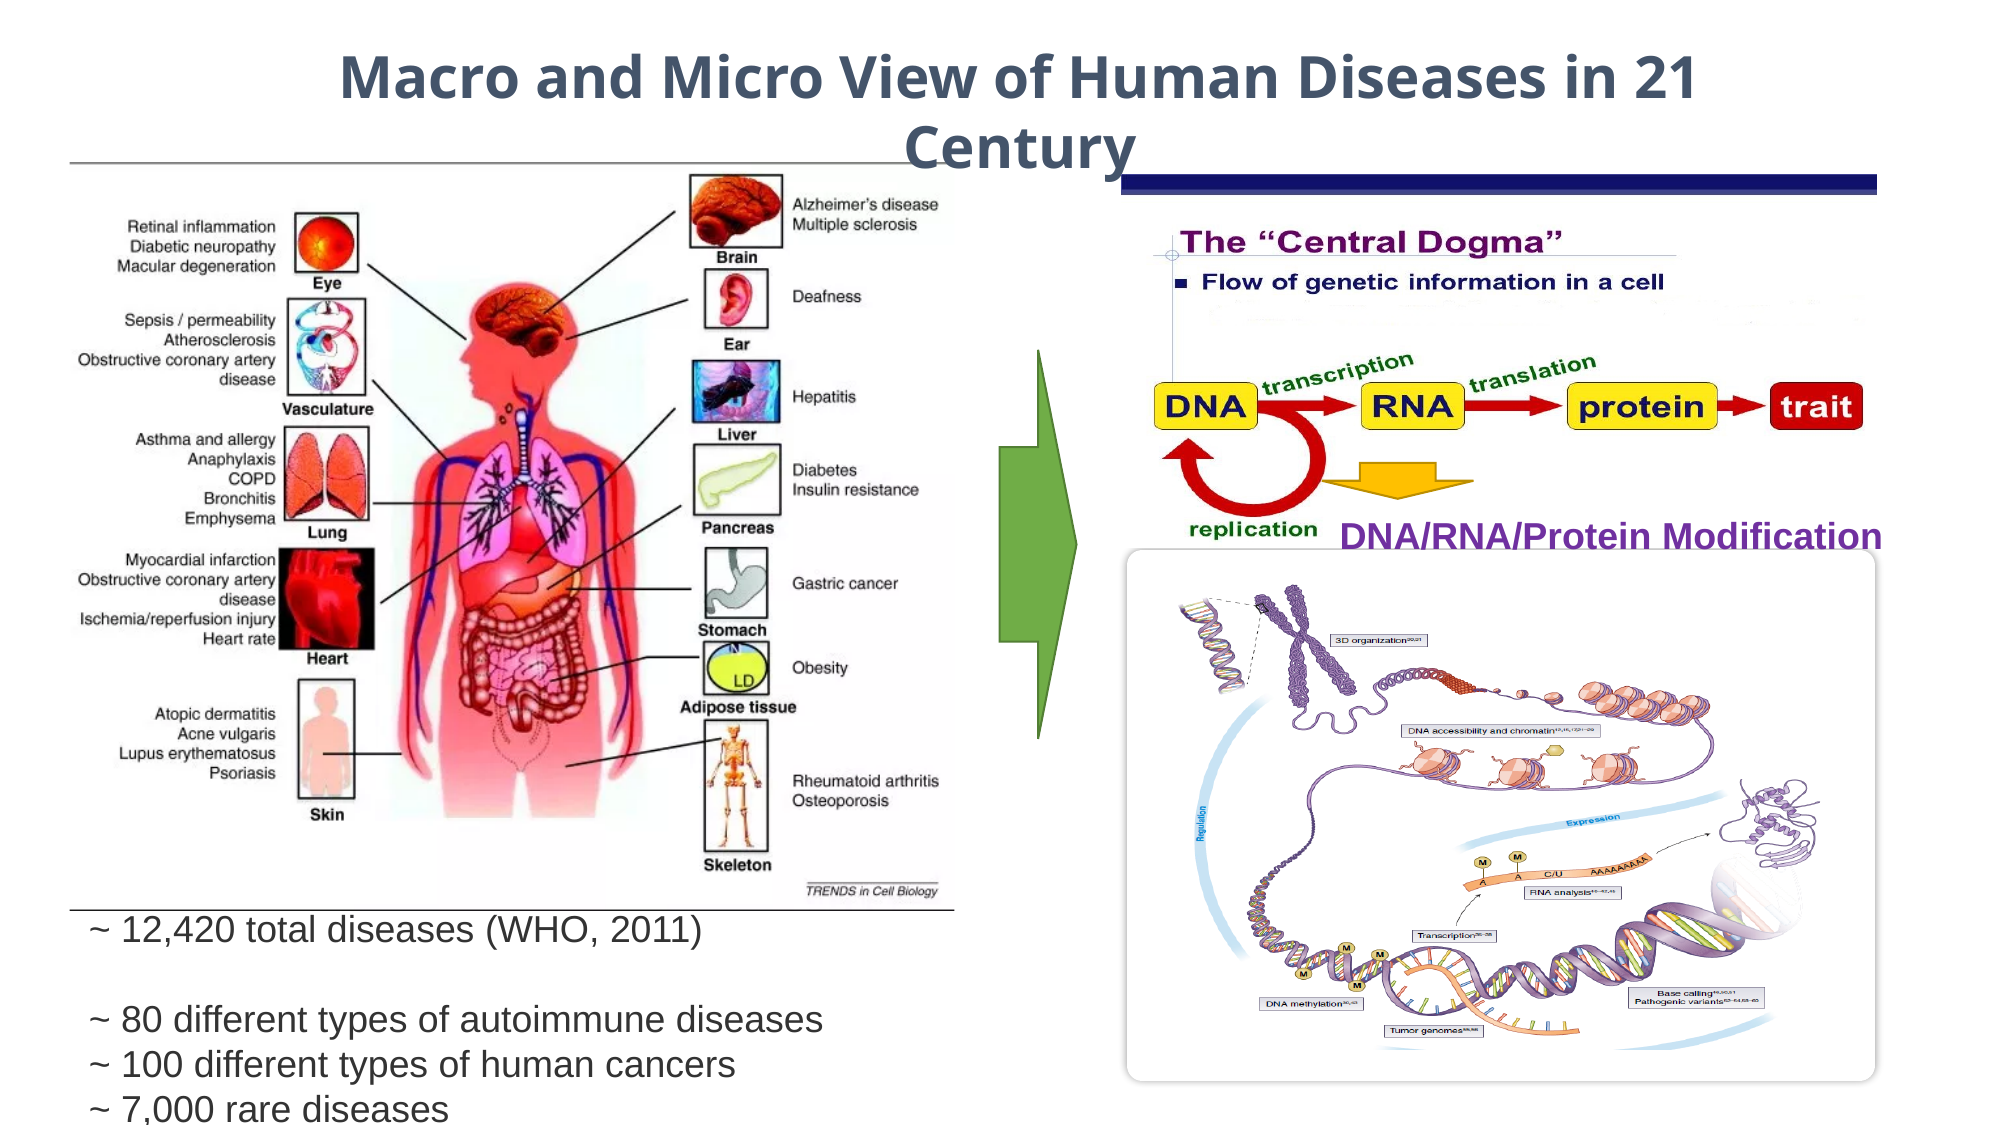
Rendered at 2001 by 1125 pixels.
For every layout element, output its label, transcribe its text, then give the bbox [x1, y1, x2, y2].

text_box DNA/RNA/Protein Modification [1324, 504, 1899, 565]
text_box Macro and Micro View of Human Diseases in 21 Century [239, 33, 1801, 188]
text_box [998, 349, 1078, 740]
picture [69, 161, 955, 911]
text_box ~ 12,420 total diseases (WHO, 2011) ~ 80 different types of autoimmune diseases ~ 100 different types of human cancers ~ 7,000 rare diseases [73, 911, 839, 1125]
picture [1121, 174, 1877, 548]
picture [1157, 580, 1844, 1050]
